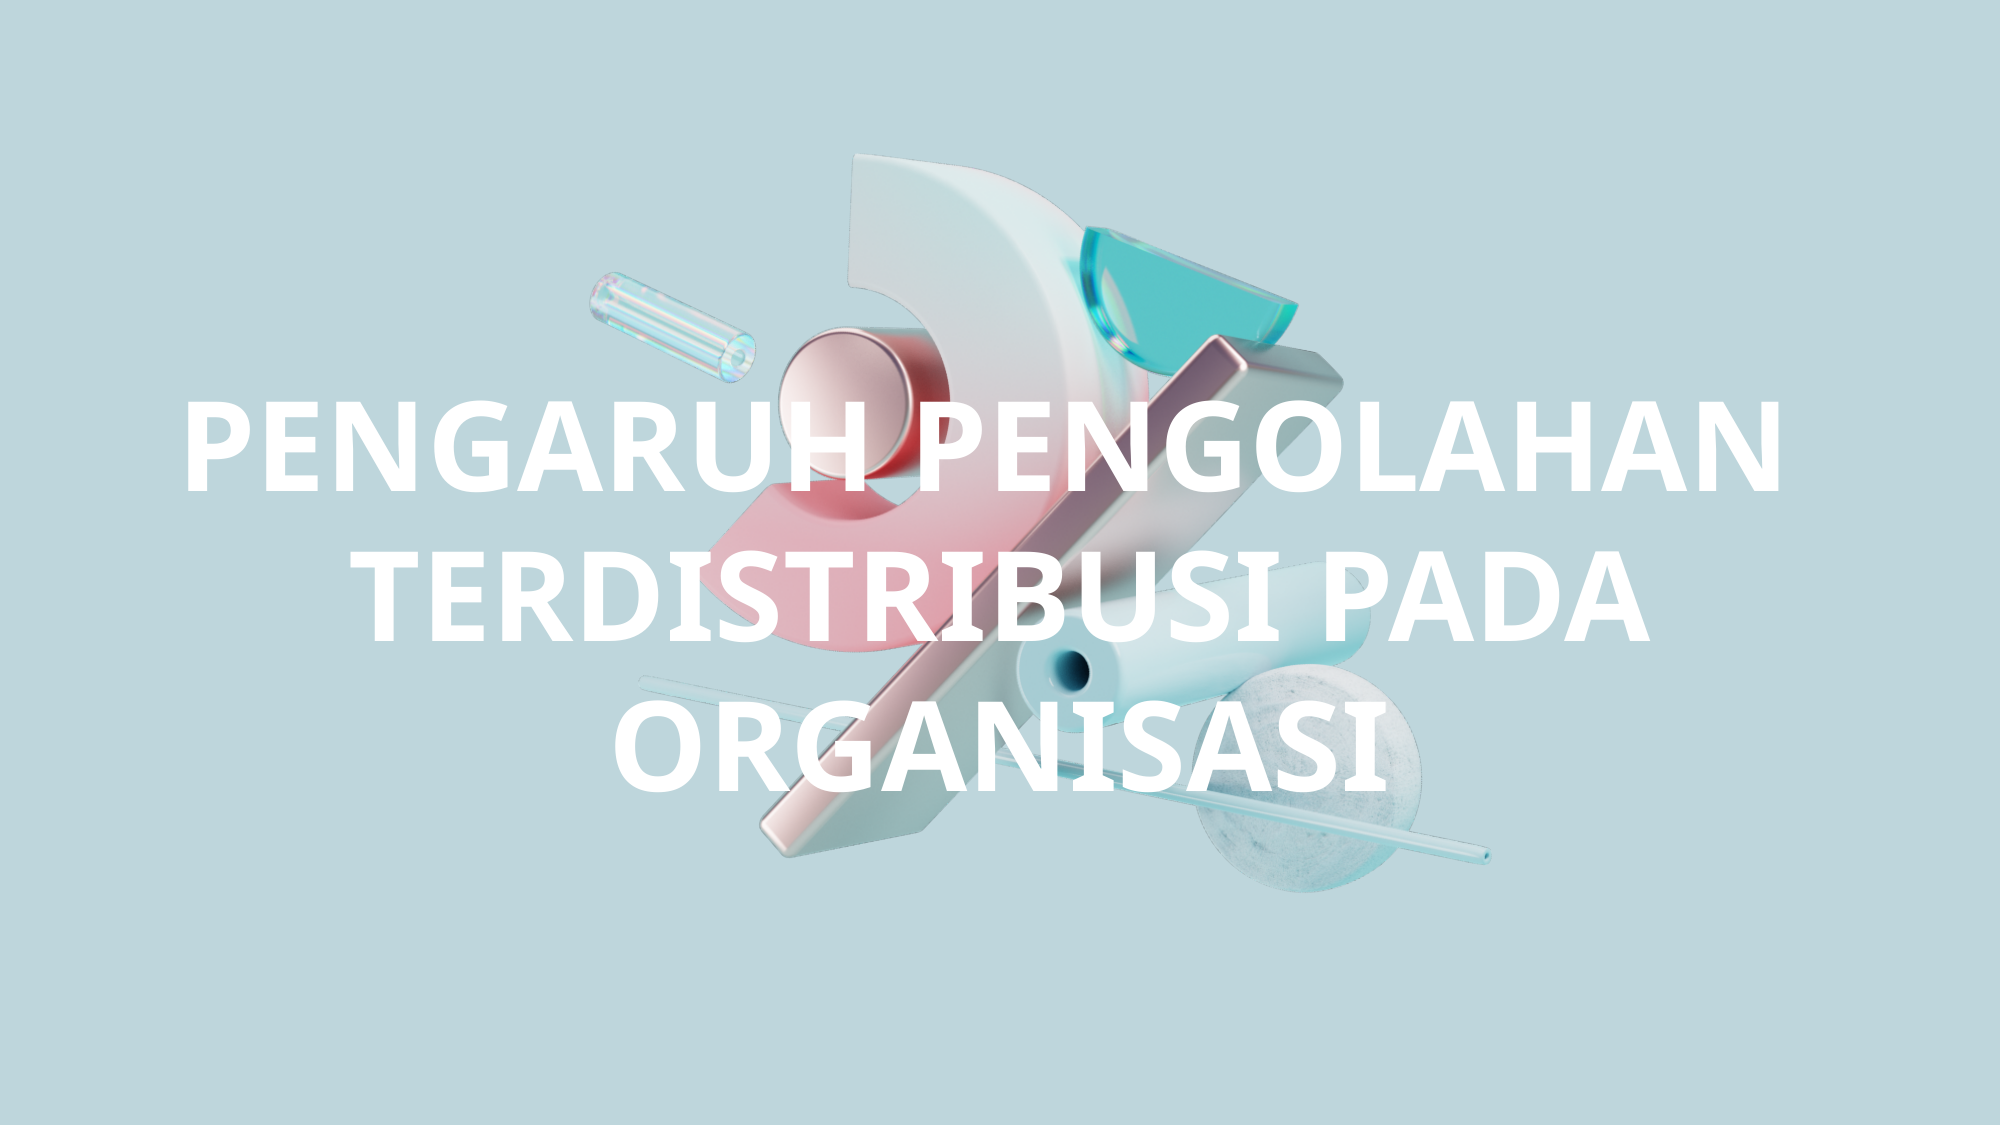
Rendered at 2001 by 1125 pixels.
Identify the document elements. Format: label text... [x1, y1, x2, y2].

text_box PENGARUH PENGOLAHAN TERDISTRIBUSI PADA ORGANISASI [90, 358, 618, 824]
text_box PENGARUH PENGOLAHAN TERDISTRIBUSI PADA ORGANISASI [1382, 358, 1910, 824]
picture [508, 36, 1494, 1089]
